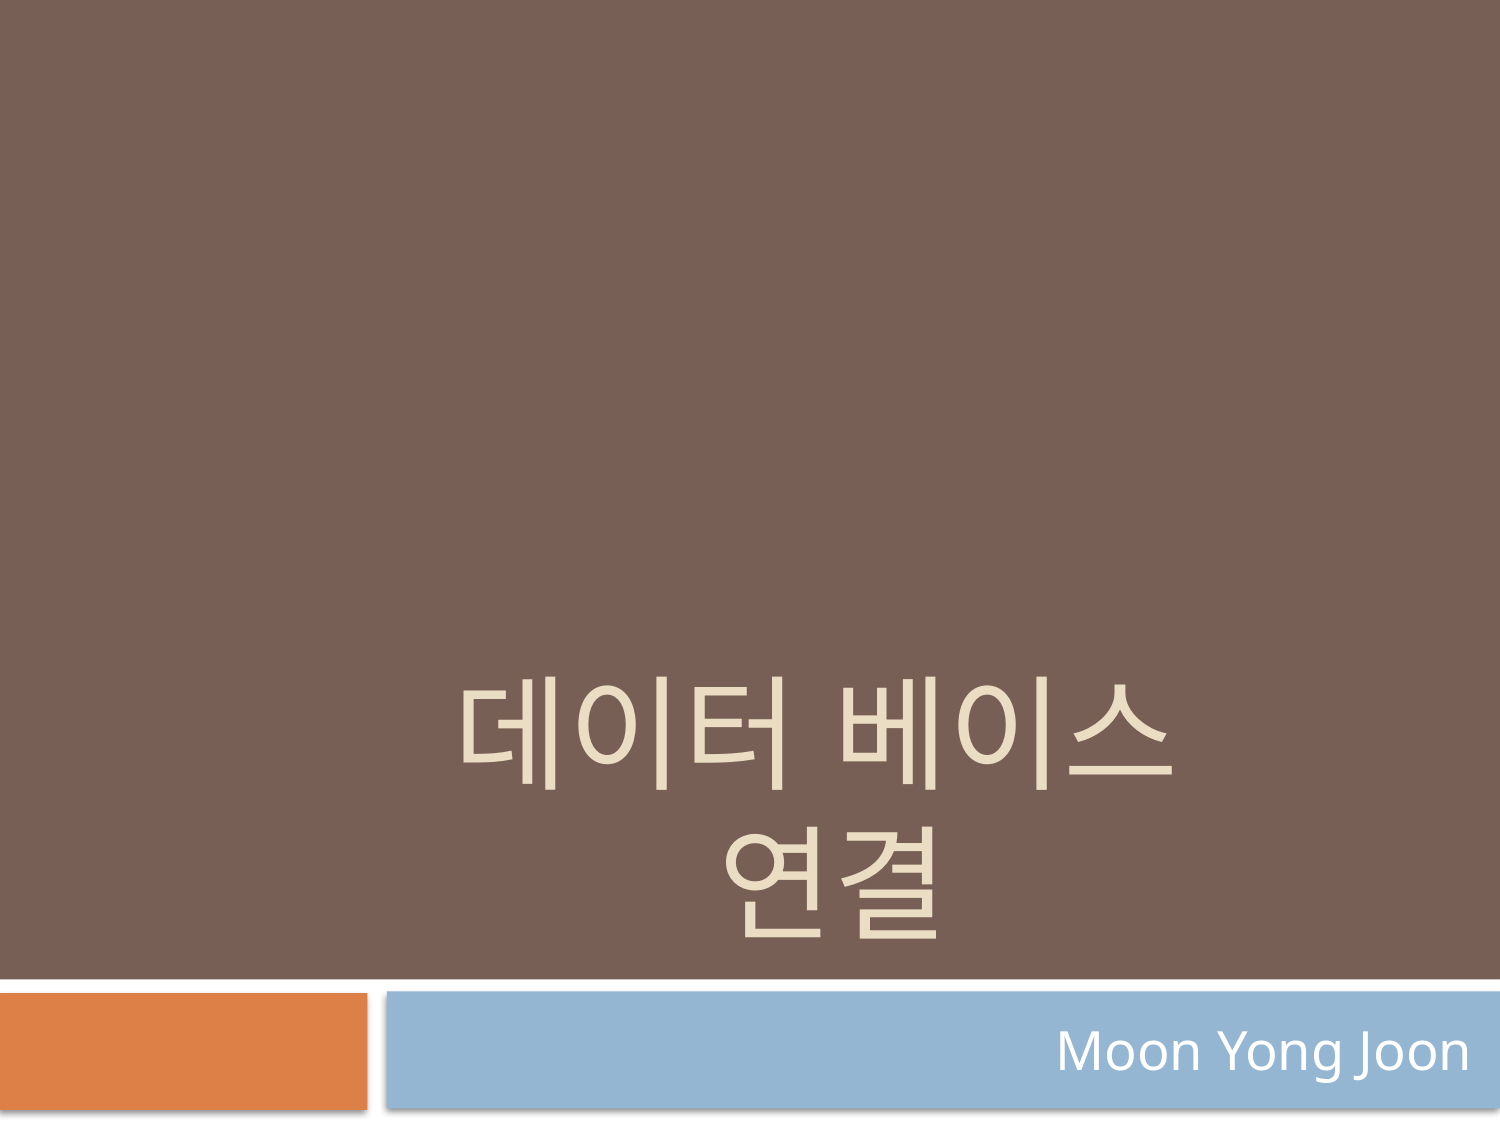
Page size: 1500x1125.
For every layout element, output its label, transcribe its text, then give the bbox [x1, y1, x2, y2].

title 데이터 베이스 연결 [183, 231, 1450, 963]
subtitle Moon Yong Joon [387, 992, 1488, 1105]
